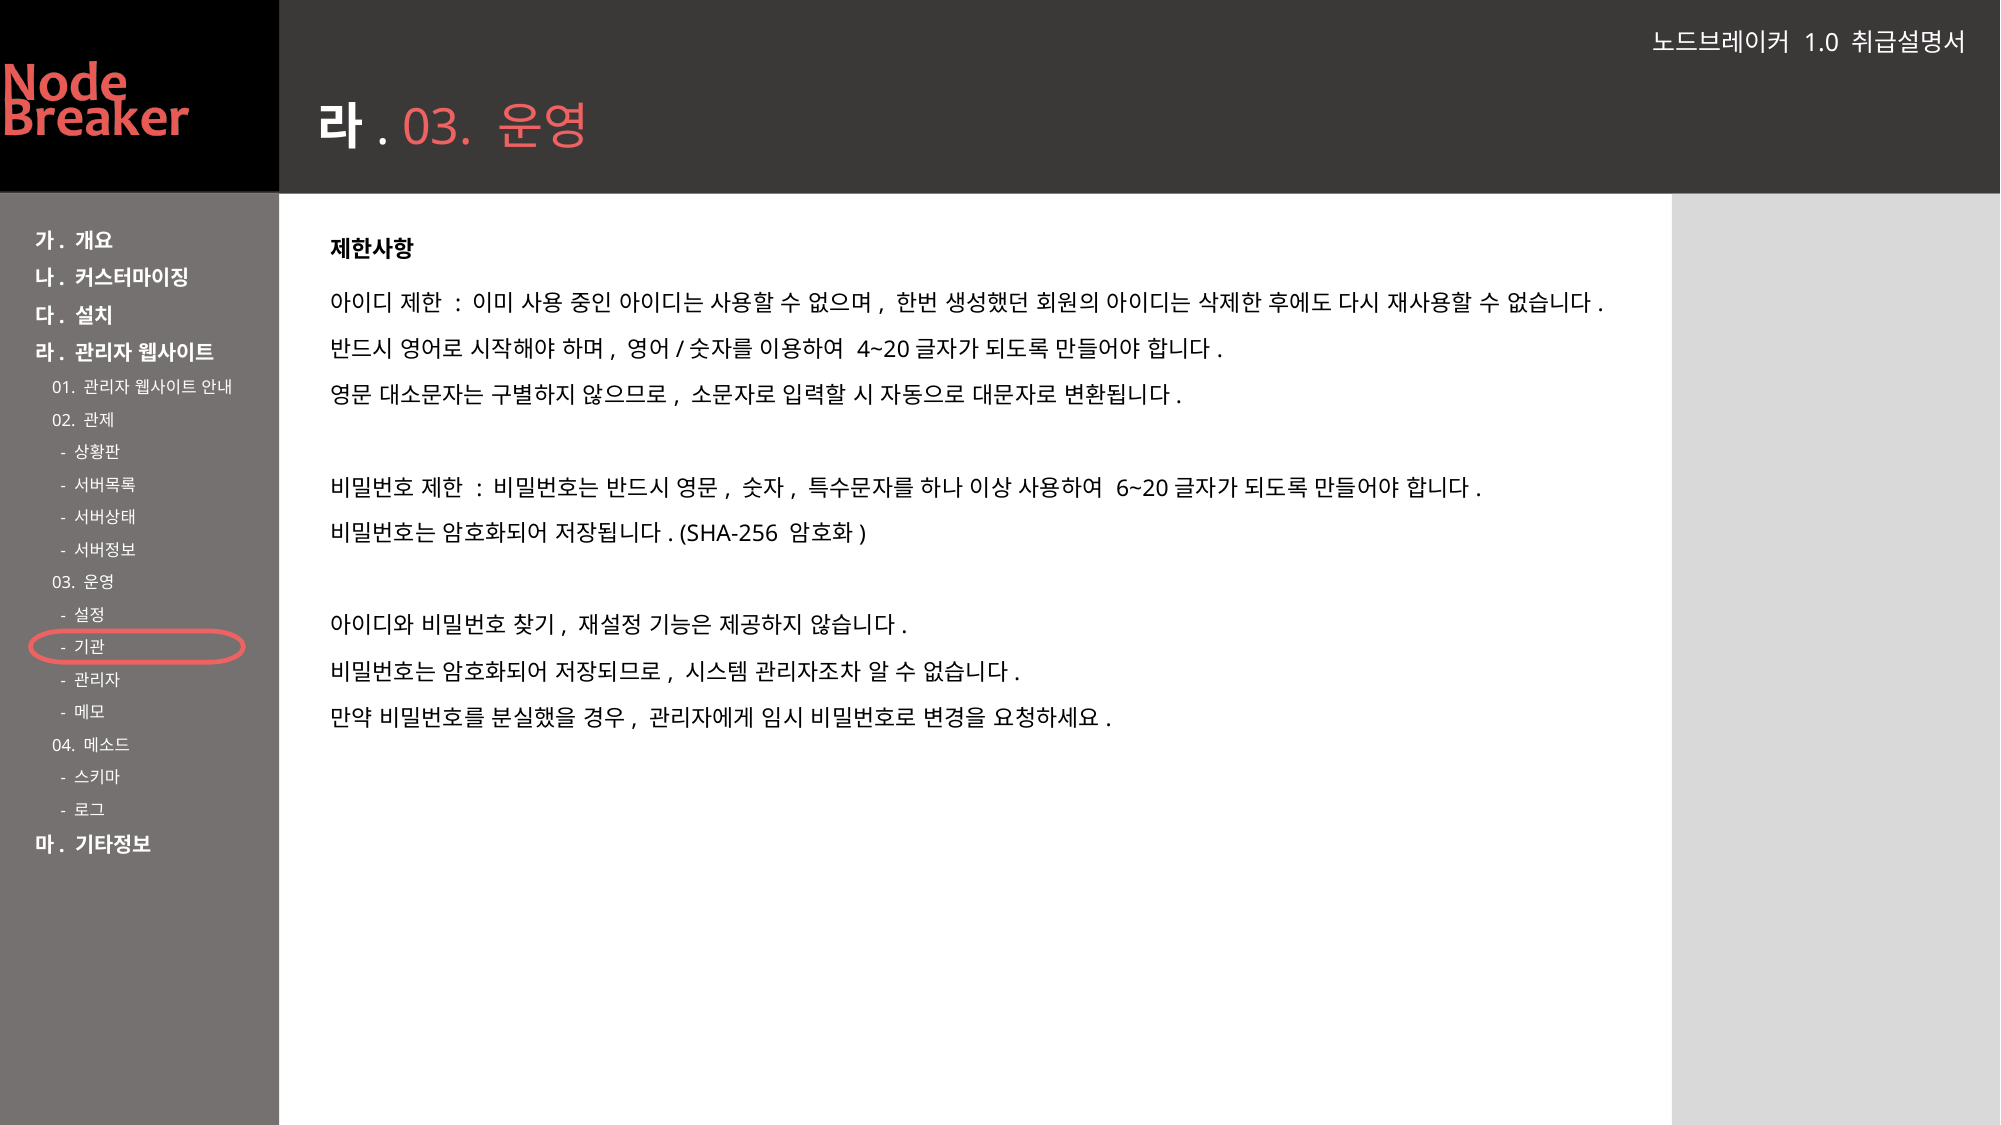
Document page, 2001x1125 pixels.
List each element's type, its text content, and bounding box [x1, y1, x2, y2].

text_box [0, 0, 280, 192]
text_box [1671, 193, 2000, 1125]
text_box 아이디 제한 : 이미 사용 중인 아이디는 사용할 수 없으며, 한번 생성했던 회원의 아이디는 삭제한 후에도 다시 재사용할 수 없습니다. 반드시 영어로 시작해야 하며, 영어/숫자를 이용하여 4~20글자가 되도록 만들어야 합니다. 영문 대소문자는 구별하지 않으므로, 소문자로 입력할 시 자동으로 대문자로 변환됩니다. 비밀번호 제한 : 비밀번호는 반드시 영문, 숫자, 특수문자를 하나 이상 사용하여 6~20글자가 되도록 만들어야 합니다. 비밀번호는 암호화되어 저장됩니다. (SHA-256 암호화) 아이디와 비밀번호 찾기, 재설정 기능은 제공하지 않습니다. 비밀번호는 암호화되어 저장되므로, 시스템 관리자조차 알 수 없습니다. 만약 비밀번호를 분실했을 경우, 관리자에게 임시 비밀번호로 변경을 요청하세요. [315, 279, 1644, 784]
text_box 노드브레이커 1.0 취급설명서 [1403, 20, 1982, 67]
text_box 제한사항 [315, 224, 1662, 269]
text_box [0, 0, 2000, 195]
title 라. 03. 운영 [302, 80, 2000, 178]
list 가. 개요 나. 커스터마이징 다. 설치 라. 관리자 웹사이트 01. 관리자 웹사이트 안내 02. 관제 - 상황판 - 서버목록 - 서버상태 - 서버정보 03. 운영 - 설정 - 기관 - 관리자 - 메모 04. 메소드 - 스키마 - 로그 마. 기타정보 [20, 219, 268, 983]
text_box [29, 629, 245, 664]
text_box [0, 193, 280, 1125]
